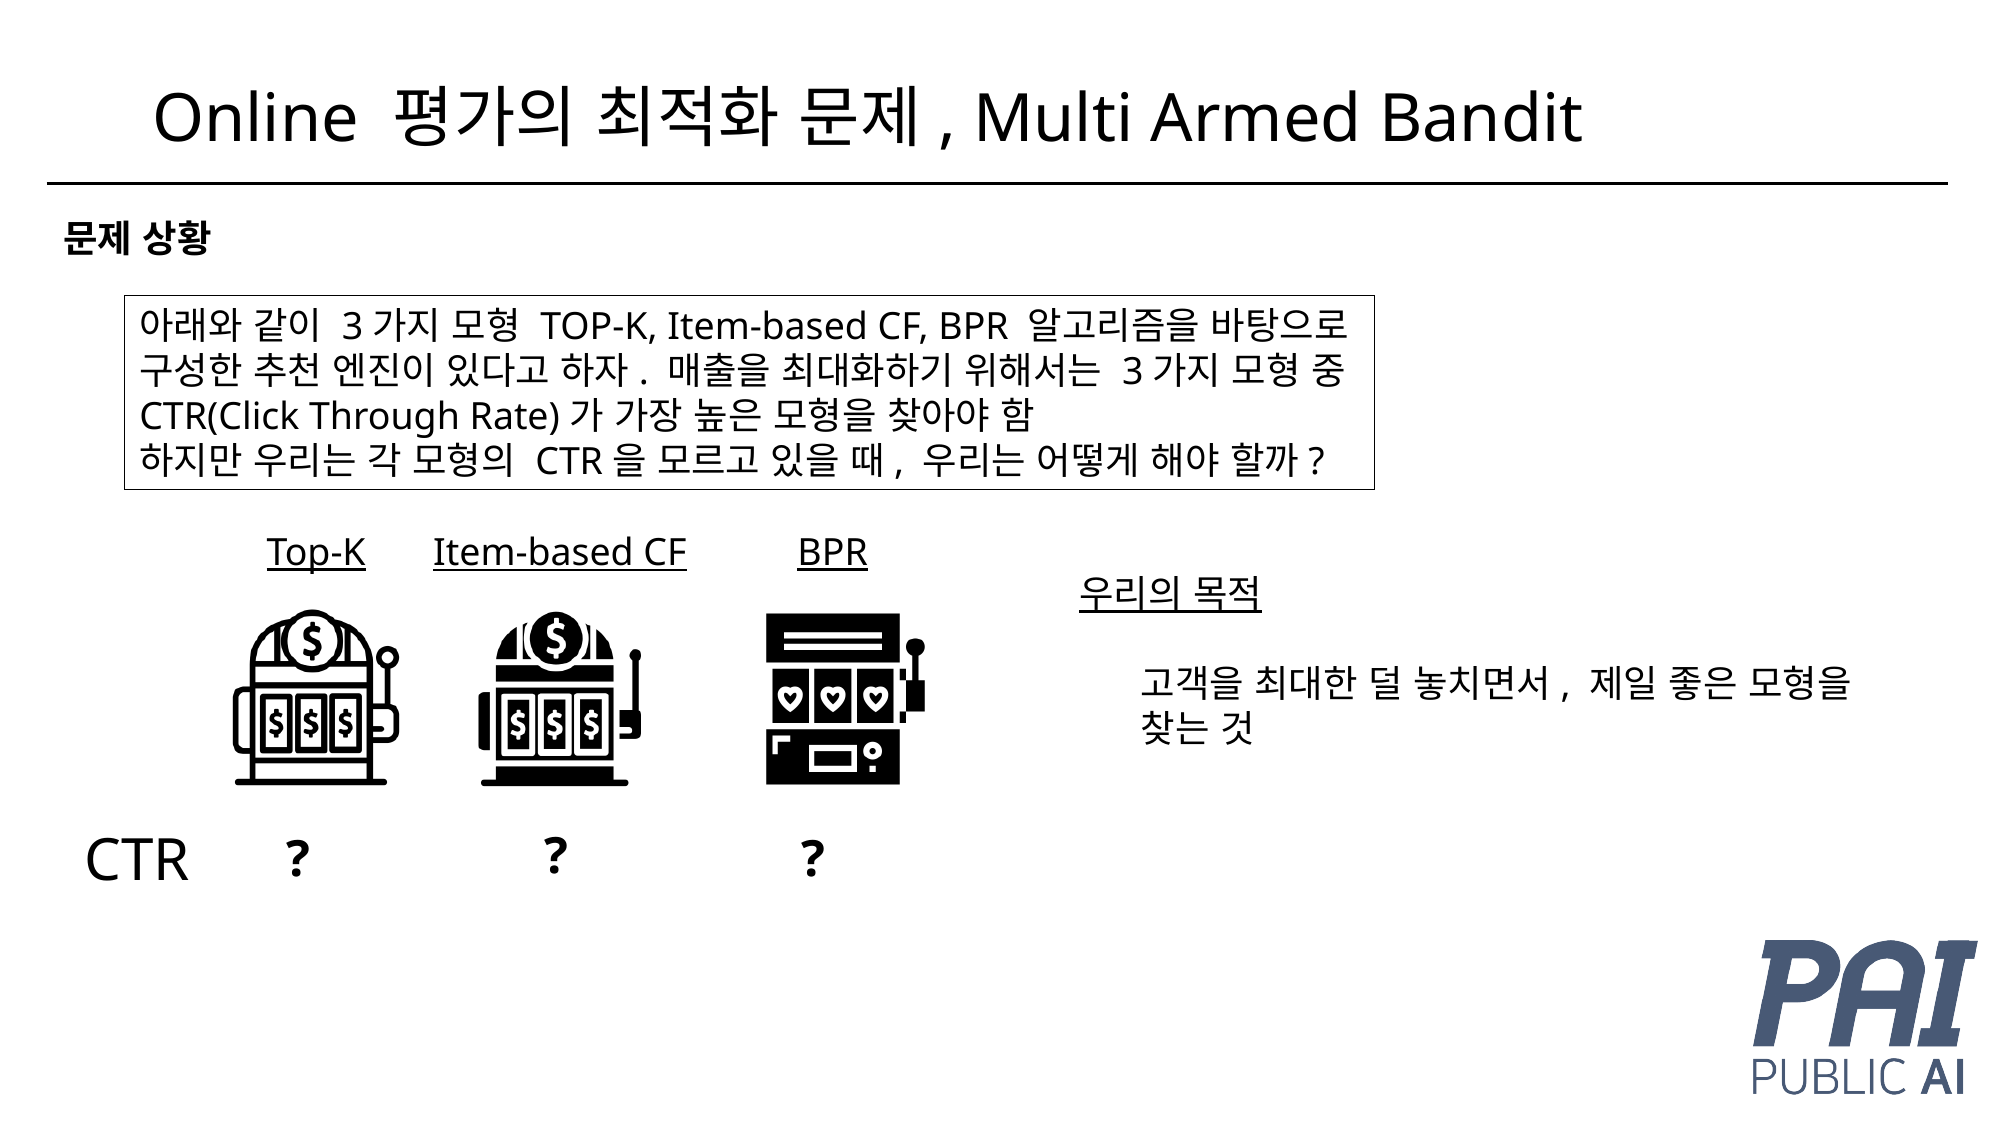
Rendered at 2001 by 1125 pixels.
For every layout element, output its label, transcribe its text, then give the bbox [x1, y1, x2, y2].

text_box Top-K [251, 520, 381, 581]
text_box 우리의 목적 고객을 최대한 덜 놓치면서, 제일 좋은 모형을 찾는 것 [1064, 562, 1867, 758]
text_box 문제 상황 [48, 207, 227, 268]
text_box 아래와 같이 3가지 모형 TOP-K, Item-based CF, BPR 알고리즘을 바탕으로 구성한 추천 엔진이 있다고 하자. 매출을 최대화하기 위해서는 3가지 모형 중 CTR(Click Through Rate)가 가장 높은 모형을 찾아야 함 하지만 우리는 각 모형의 CTR을 모르고 있을 때, 우리는 어떻게 해야 할까? [124, 295, 1375, 490]
text_box ? [529, 815, 583, 891]
picture [226, 608, 404, 786]
text_box ? [271, 819, 325, 895]
text_box ? [787, 819, 841, 895]
title Online 평가의 최적화 문제, Multi Armed Bandit [137, 59, 1863, 180]
text_box BPR [782, 520, 883, 581]
text_box CTR [69, 814, 206, 900]
picture [1749, 940, 1978, 1105]
text_box Item-based CF [418, 520, 702, 581]
picture [735, 601, 930, 796]
picture [471, 610, 648, 787]
